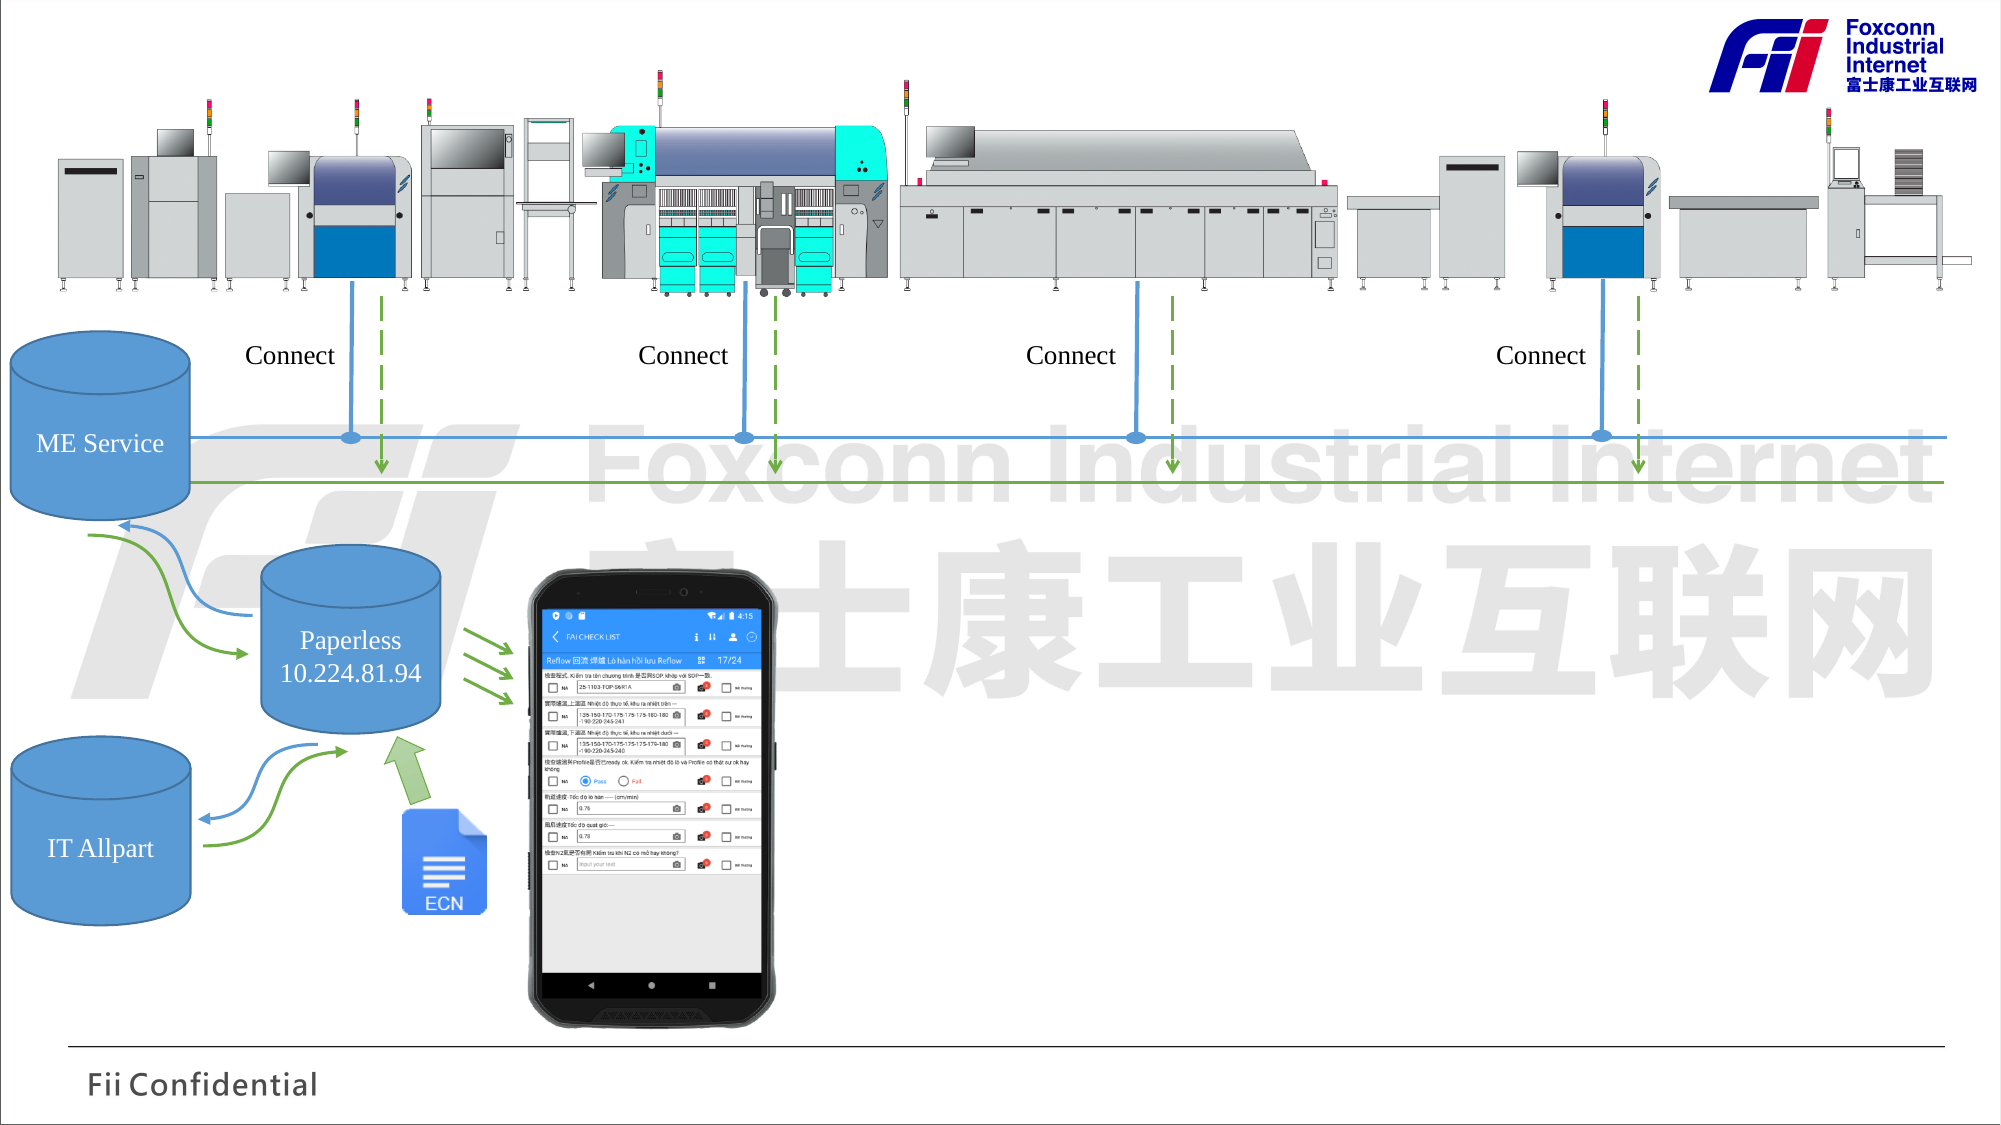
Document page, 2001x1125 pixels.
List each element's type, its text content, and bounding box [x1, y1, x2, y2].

text_box IT Allpart [10, 735, 192, 927]
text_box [197, 744, 318, 820]
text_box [463, 678, 514, 705]
text_box Connect [623, 329, 744, 378]
text_box Paperless 10.224.81.94 [260, 543, 442, 735]
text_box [108, 513, 228, 676]
picture [0, 0, 2001, 1125]
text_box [463, 628, 514, 653]
text_box [383, 736, 432, 806]
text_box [463, 653, 514, 678]
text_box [140, 502, 231, 638]
text_box ME Service [9, 330, 191, 522]
text_box Connect [1011, 329, 1132, 378]
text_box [202, 751, 349, 846]
text_box Connect [230, 329, 350, 378]
text_box Connect [1481, 329, 1601, 378]
